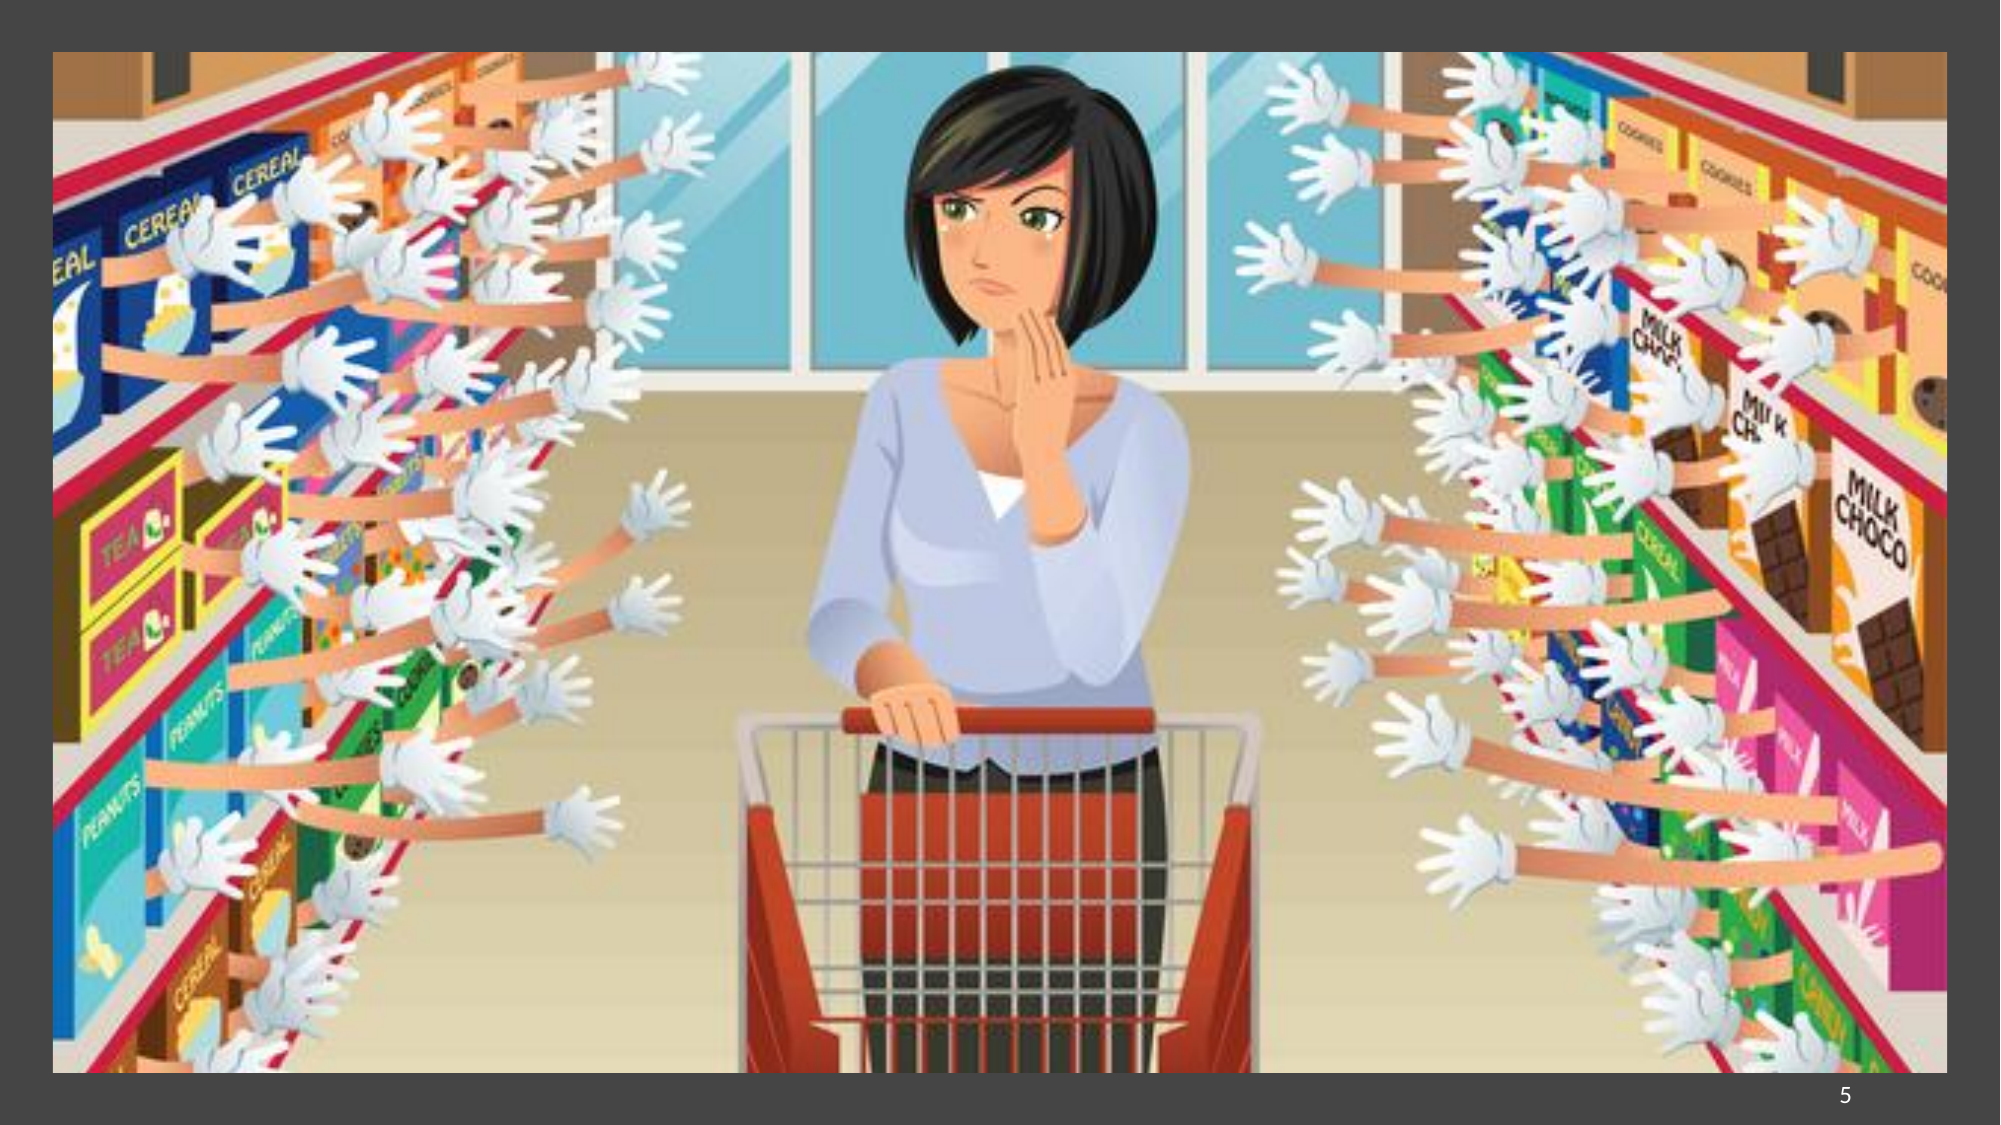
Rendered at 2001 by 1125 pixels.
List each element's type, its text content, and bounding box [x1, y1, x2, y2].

slide_number 5 [1417, 1073, 1868, 1124]
picture [52, 52, 1948, 1073]
